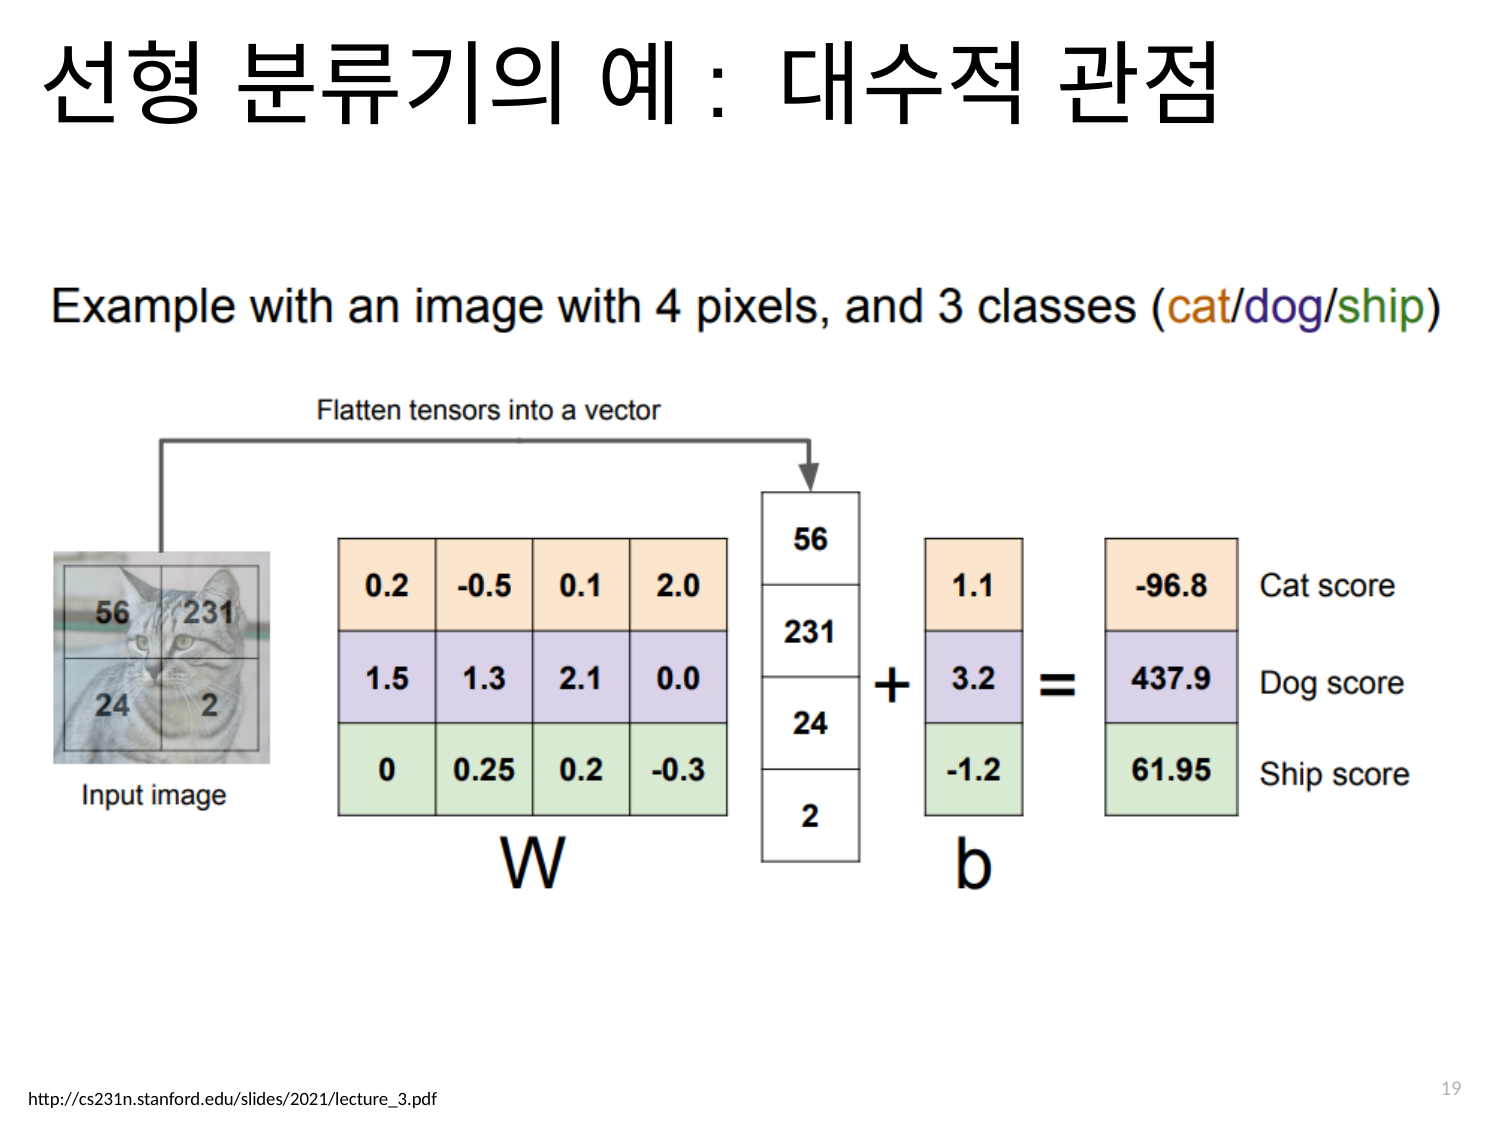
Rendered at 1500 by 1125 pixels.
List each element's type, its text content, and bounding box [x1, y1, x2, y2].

title 선형 분류기의 예: 대수적 관점 [24, 17, 1477, 159]
slide_number 19 [1139, 1057, 1477, 1118]
picture [49, 270, 1453, 911]
text_box http://cs231n.stanford.edu/slides/2021/lecture_3.pdf [13, 1079, 764, 1117]
